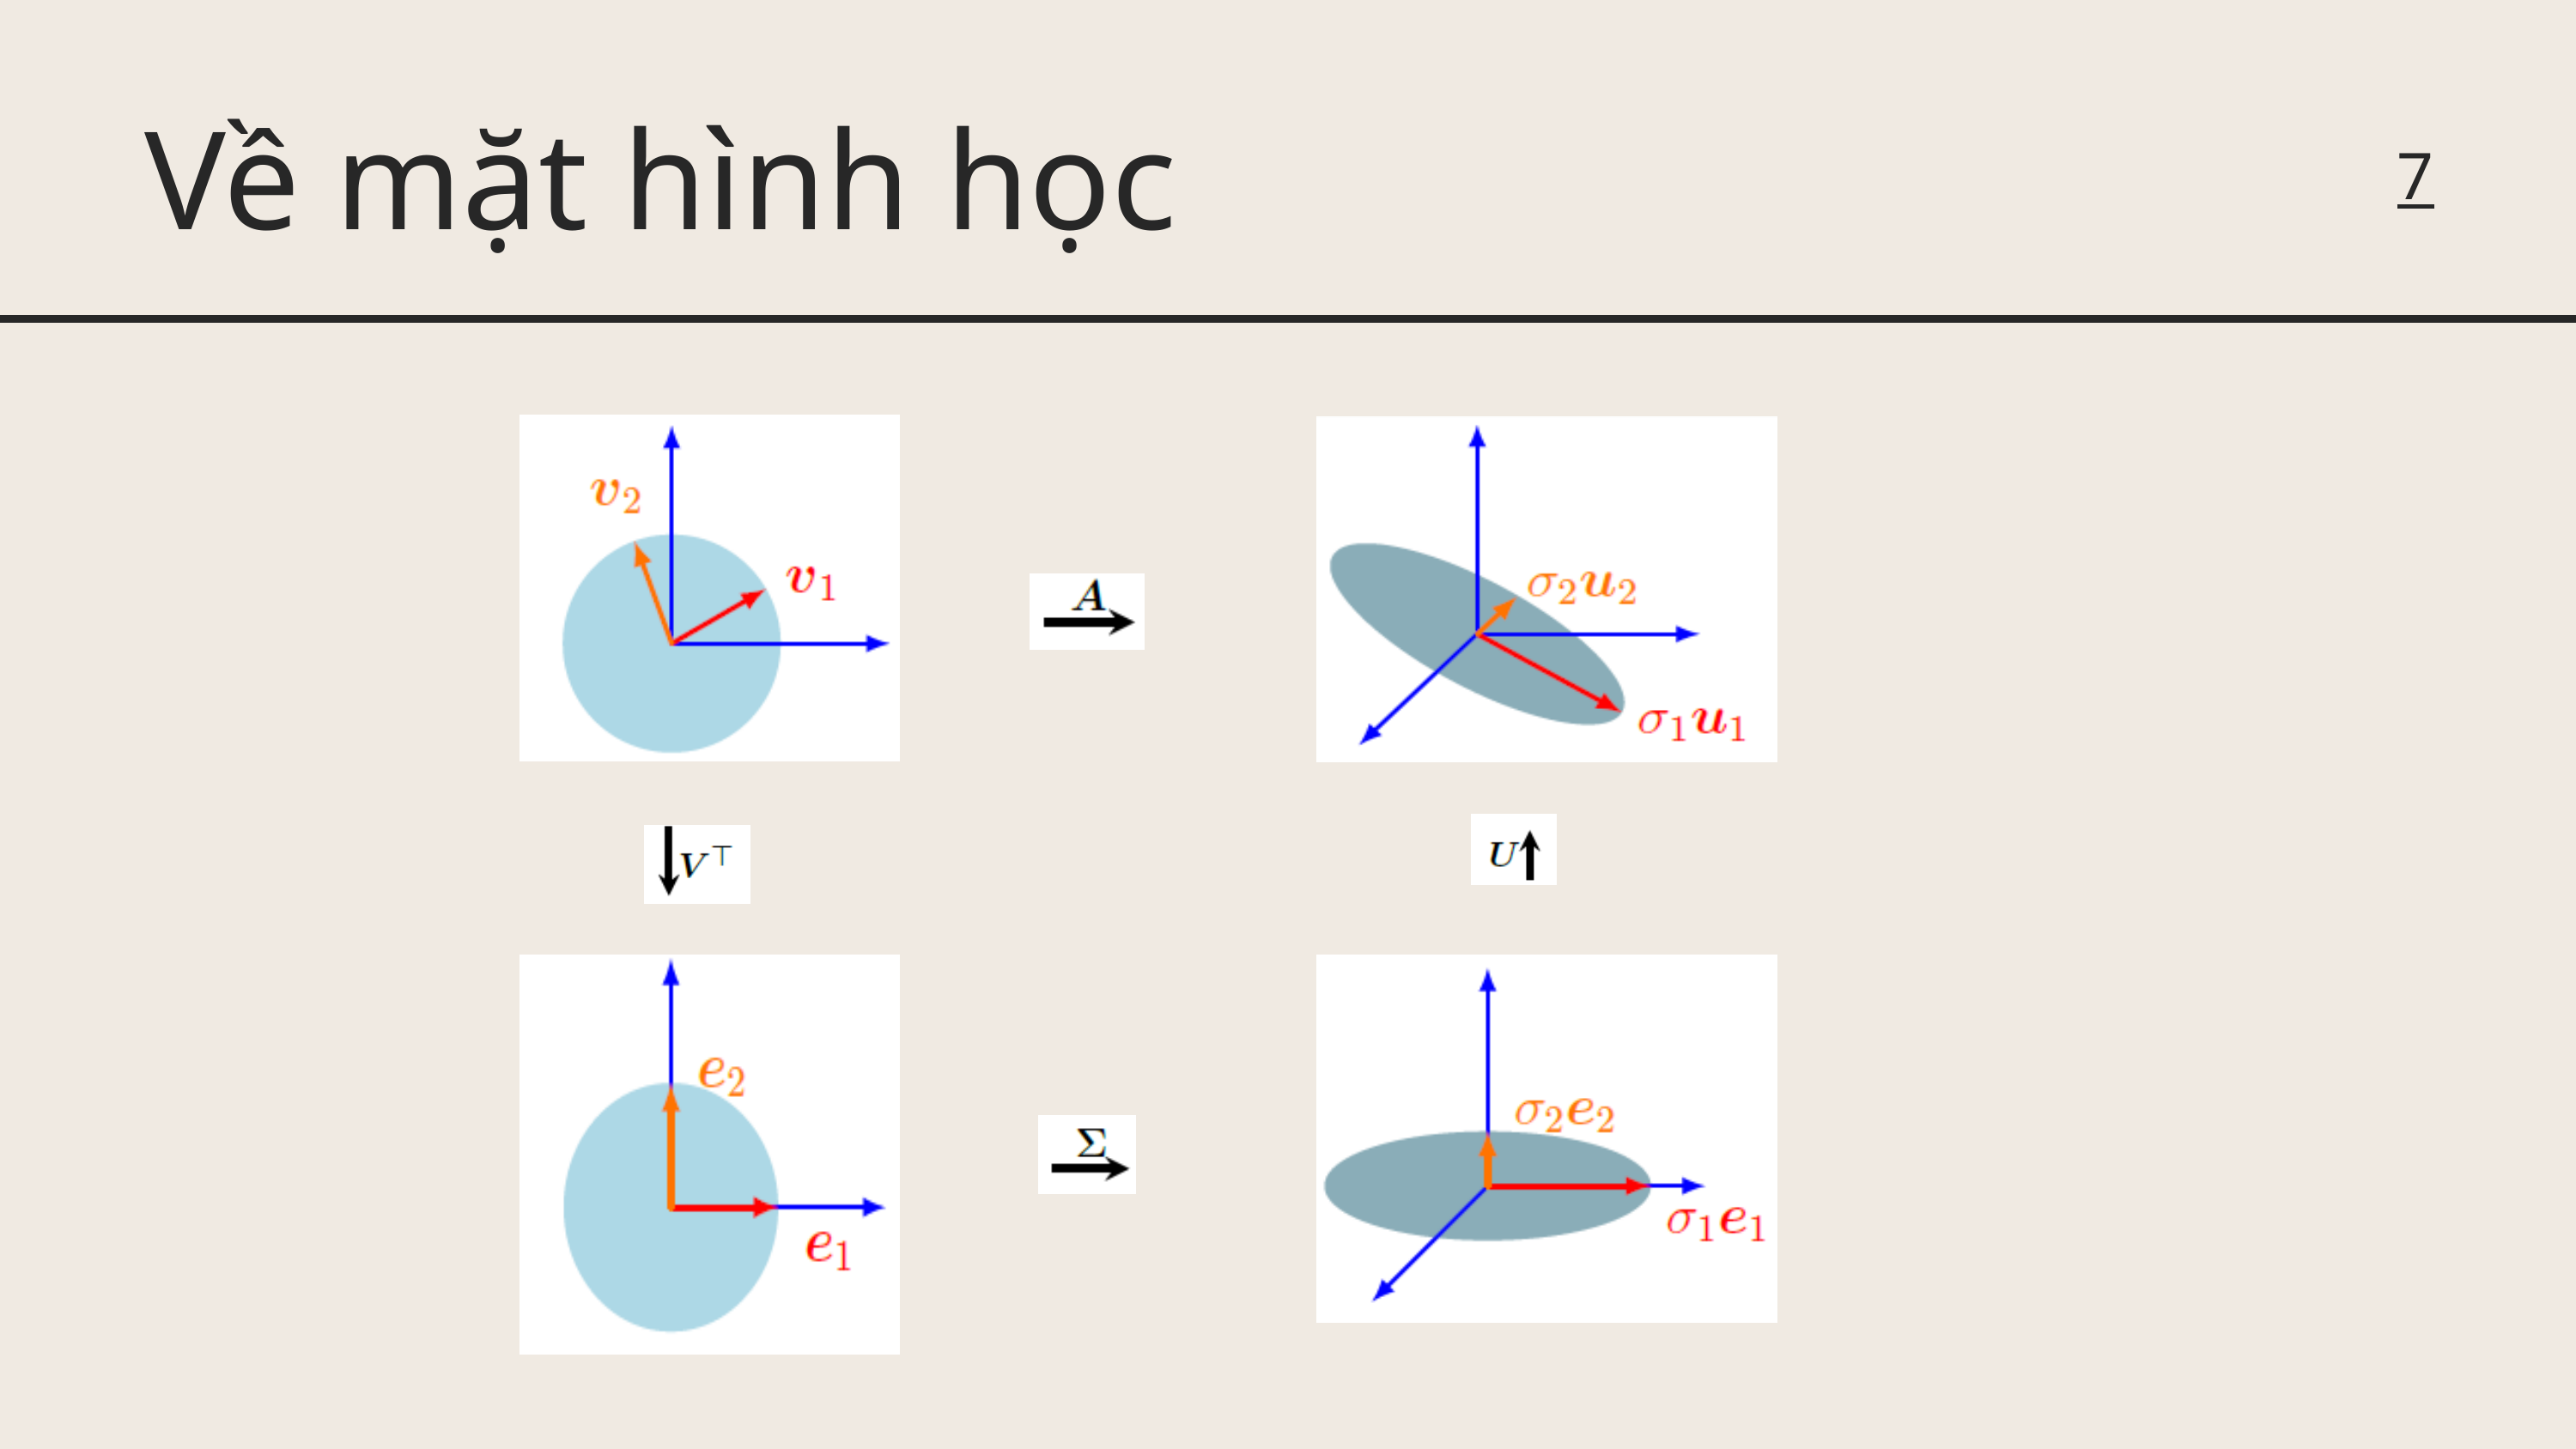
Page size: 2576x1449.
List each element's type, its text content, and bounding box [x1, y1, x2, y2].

picture [643, 825, 751, 904]
text_box 7 [2318, 122, 2434, 213]
picture [1038, 1115, 1136, 1194]
picture [519, 415, 900, 761]
picture [0, 315, 2576, 323]
picture [519, 955, 900, 1355]
picture [1316, 955, 1778, 1324]
picture [1316, 416, 1778, 763]
picture [1470, 814, 1557, 885]
text_box Về mặt hình học [144, 120, 1467, 257]
picture [1029, 573, 1145, 651]
